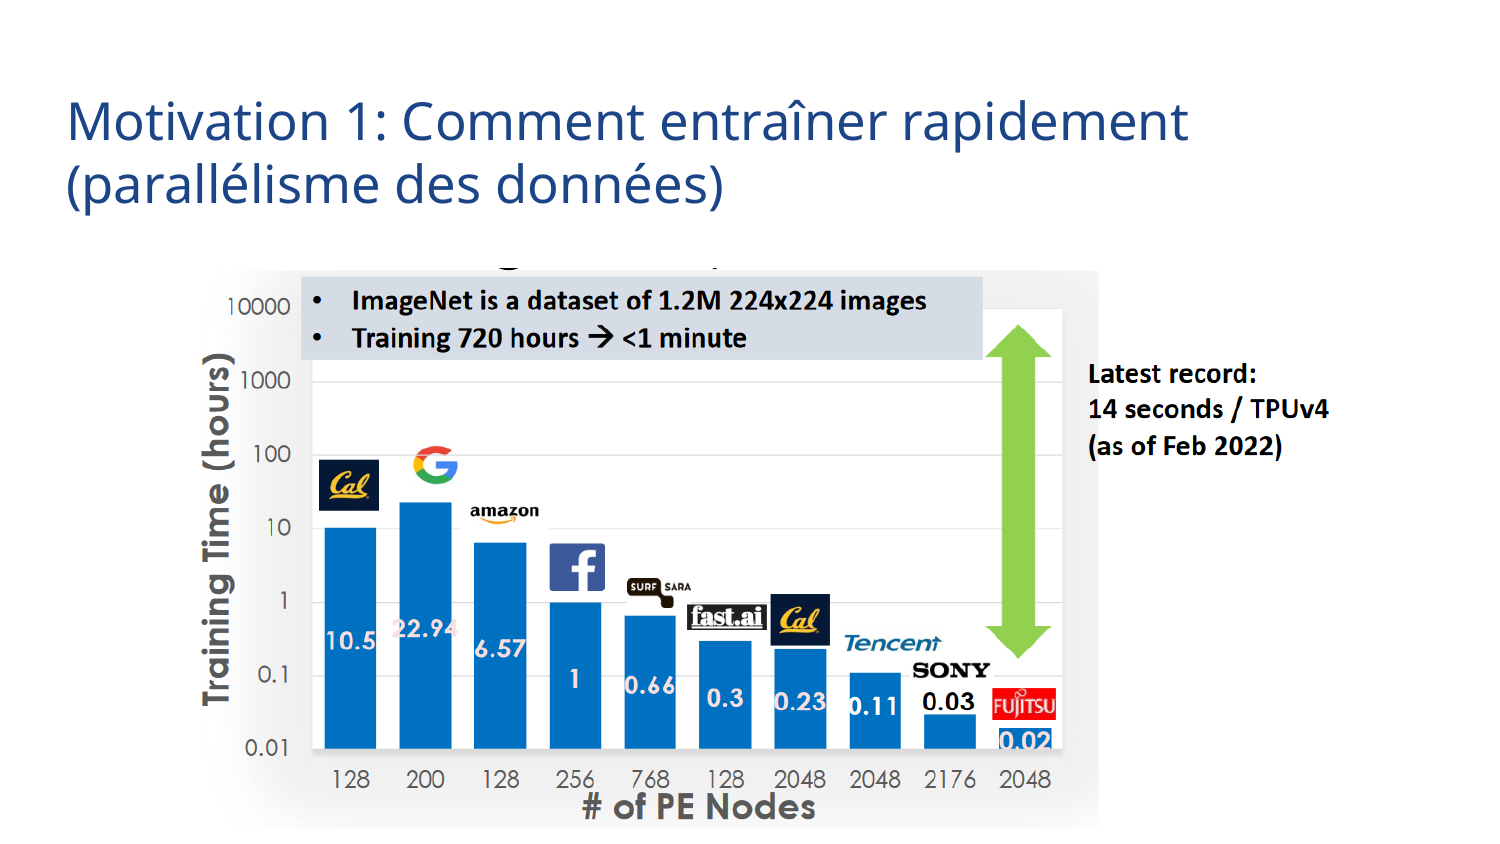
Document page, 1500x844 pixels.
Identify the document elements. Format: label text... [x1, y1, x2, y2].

title Motivation 1: Comment entraîner rapidement (parallélisme des données) [51, 72, 1449, 246]
picture [191, 267, 1337, 829]
